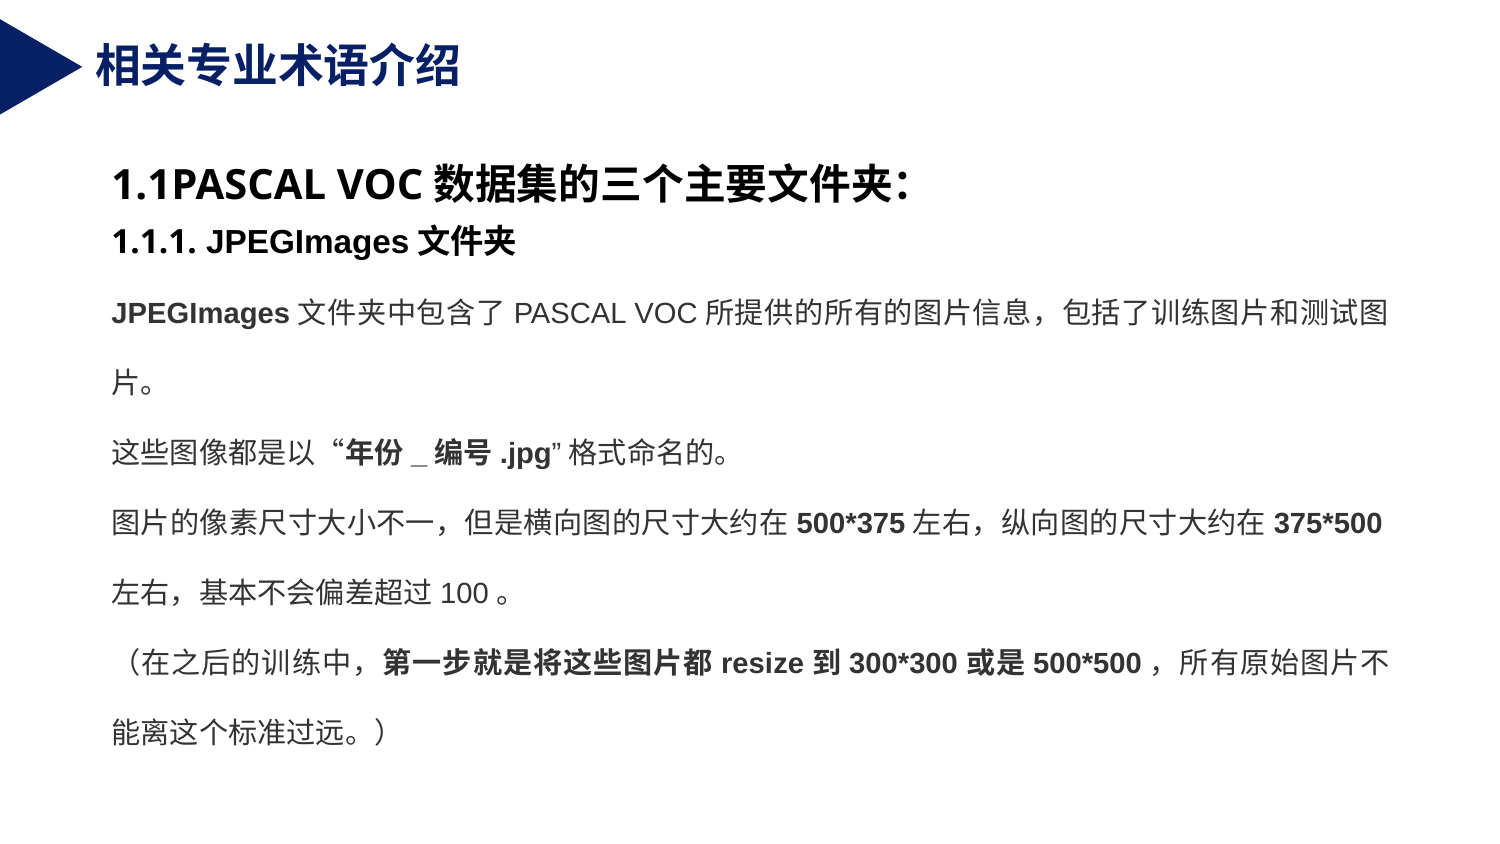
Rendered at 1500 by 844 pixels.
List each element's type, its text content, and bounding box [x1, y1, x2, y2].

text_box 1.1PASCAL VOC数据集的三个主要文件夹： 1.1.1. JPEGImages文件夹 JPEGImages文件夹中包含了PASCAL VOC所提供的所有的图片信息，包括了训练图片和测试图片。 这些图像都是以“年份_编号.jpg”格式命名的。 图片的像素尺寸大小不一，但是横向图的尺寸大约在500*375左右，纵向图的尺寸大约在375*500左右，基本不会偏差超过100。 （在之后的训练中，第一步就是将这些图片都resize到300*300或是500*500，所有原始图片不能离这个标准过远。） [96, 135, 1405, 827]
text_box [0, 19, 83, 115]
text_box 相关专业术语介绍 [80, 29, 477, 100]
